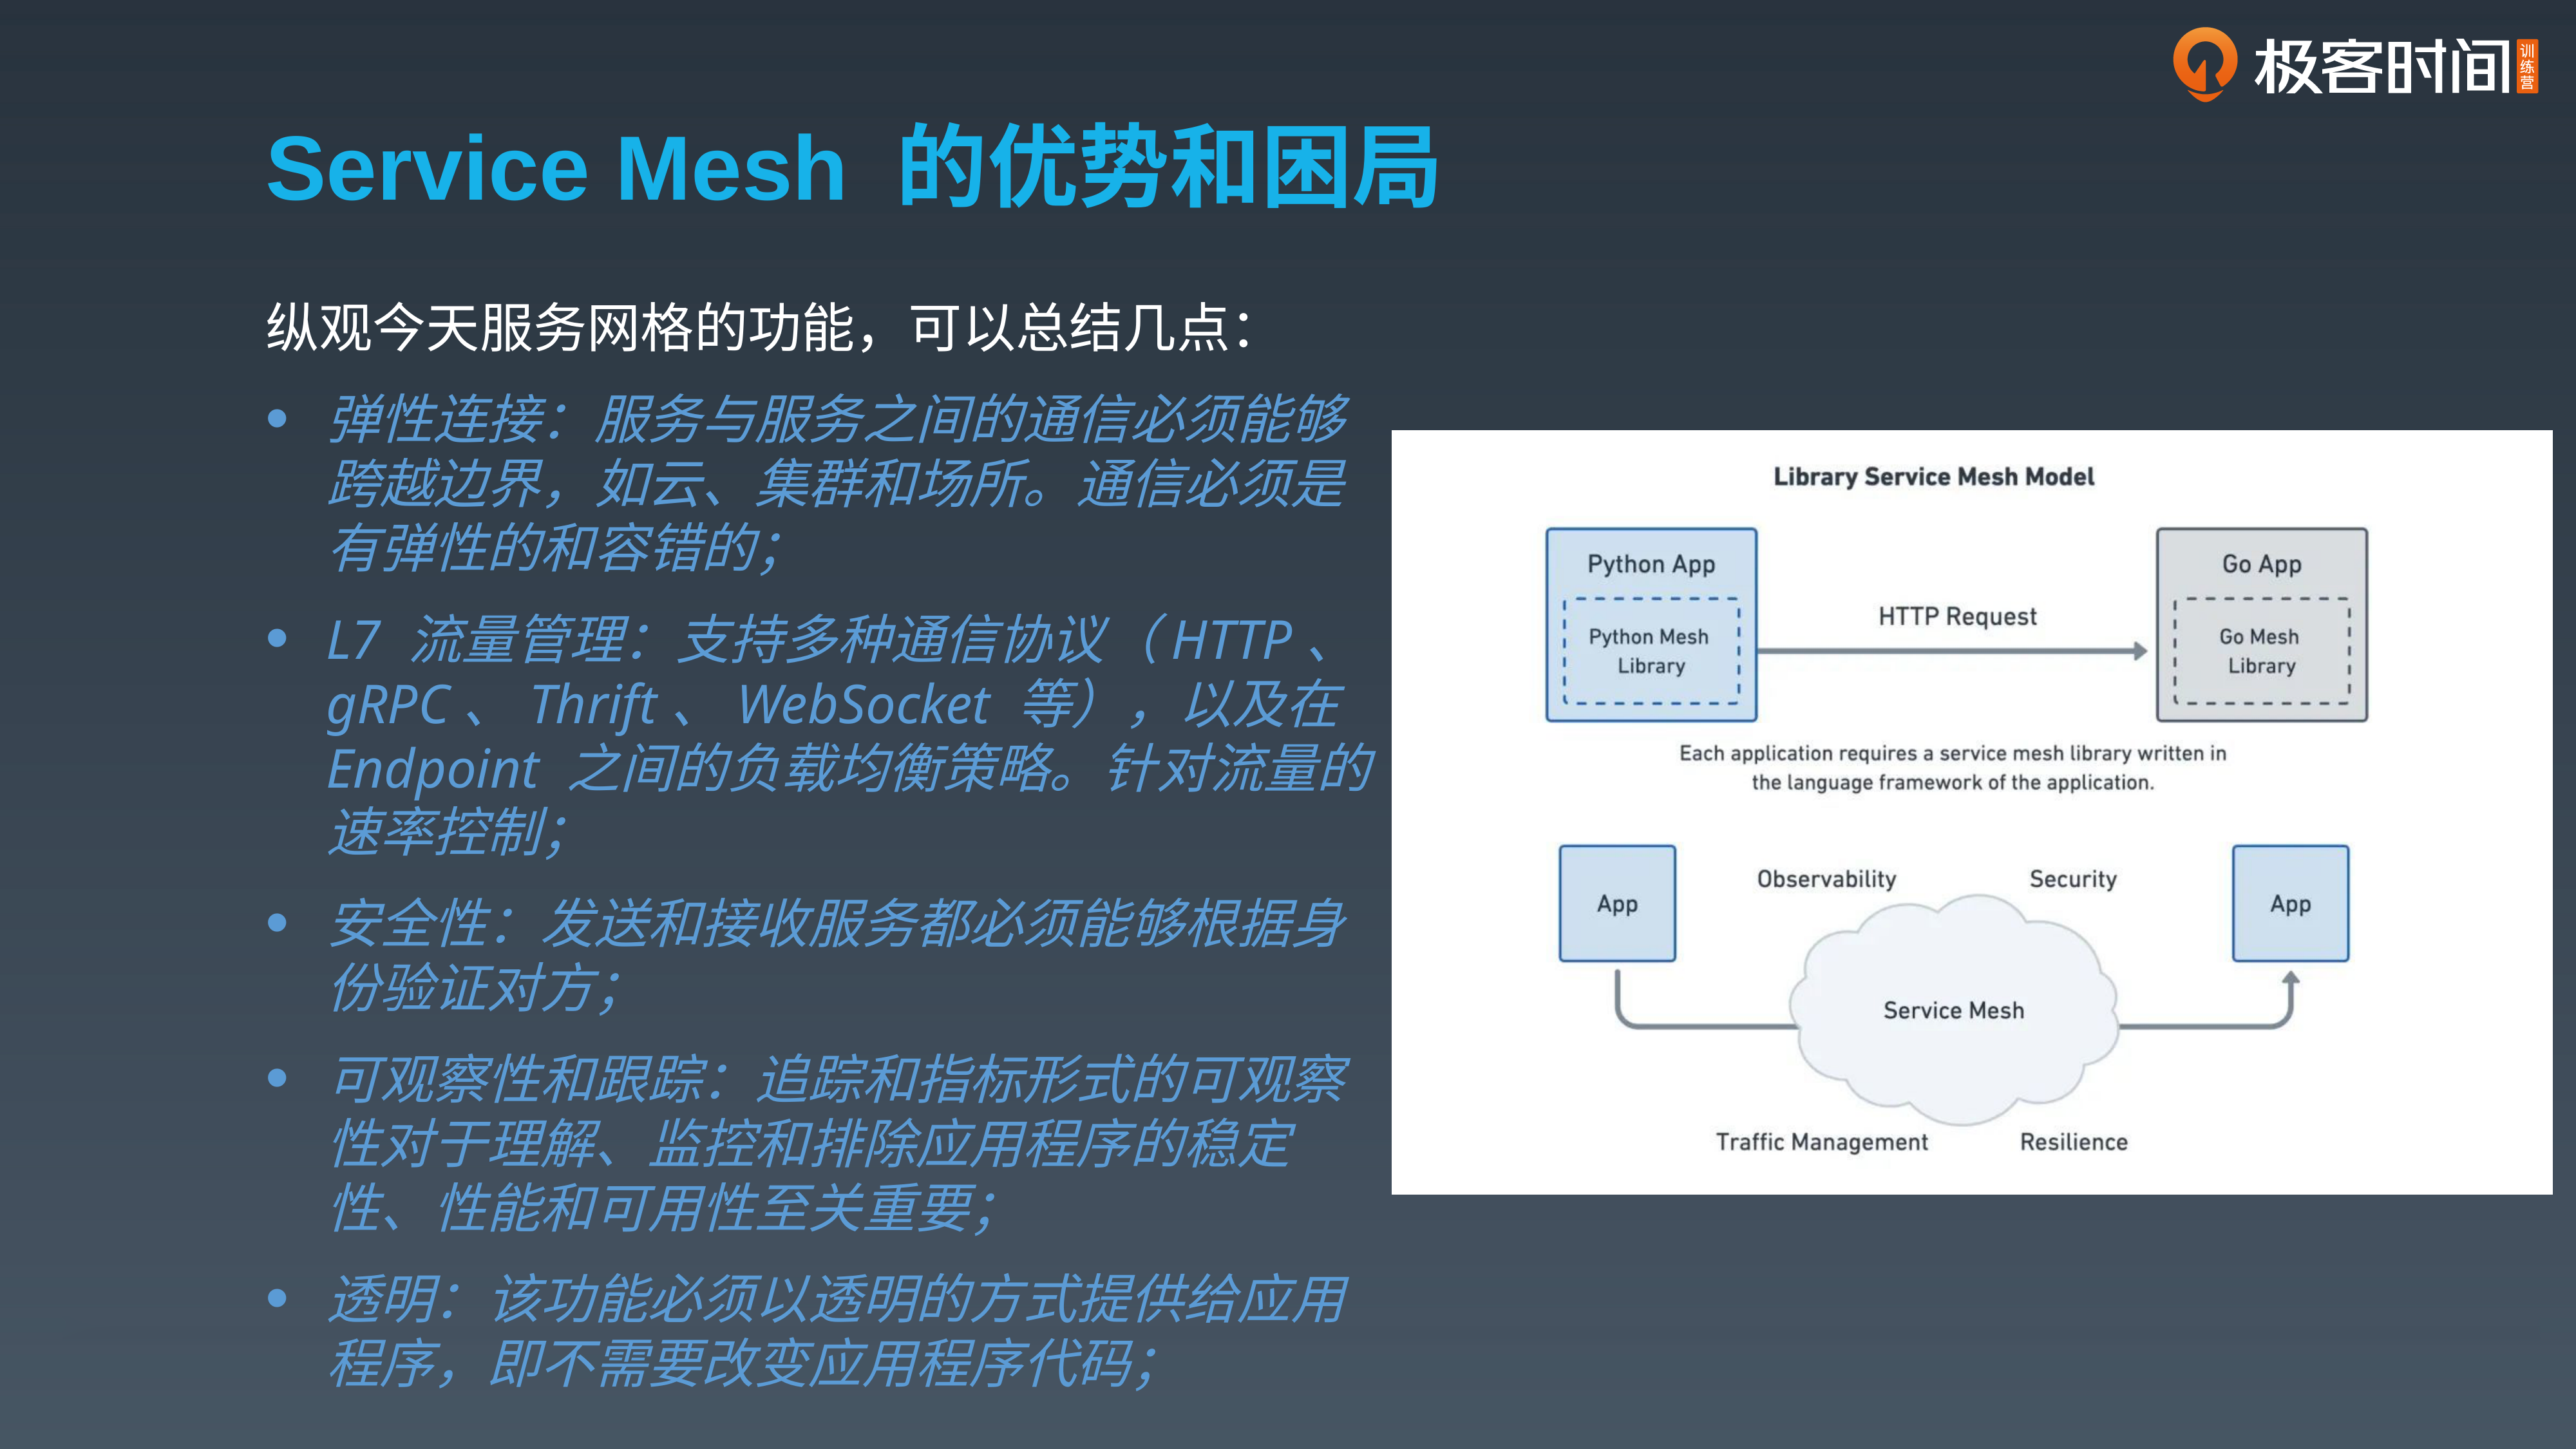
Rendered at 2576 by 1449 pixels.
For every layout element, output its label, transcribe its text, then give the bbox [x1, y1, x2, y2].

picture [0, 0, 2576, 1449]
title Service Mesh 的优势和困局 [260, 103, 2316, 243]
list 纵观今天服务网格的功能，可以总结几点： 弹性连接：服务与服务之间的通信必须能够跨越边界，如云、集群和场所。通信必须是有弹性的和容错的； L7 流量管理：支持多种通信协议（HTTP、gRPC、Thrift、WebSocket 等），以及在 Endpoint 之间的负载均衡策略。针对流量的速率控制； 安全性：发送和接收服务都必须能够根据身份验证对方； 可观察性和跟踪：追踪和指标形式的可观察性对于理解、监控和排除应用程序的稳定性、性能和可用性至关重要； 透明：该功能必须以透明的方式提供给应用程序，即不需要改变应用程序代码； [260, 288, 1392, 1369]
